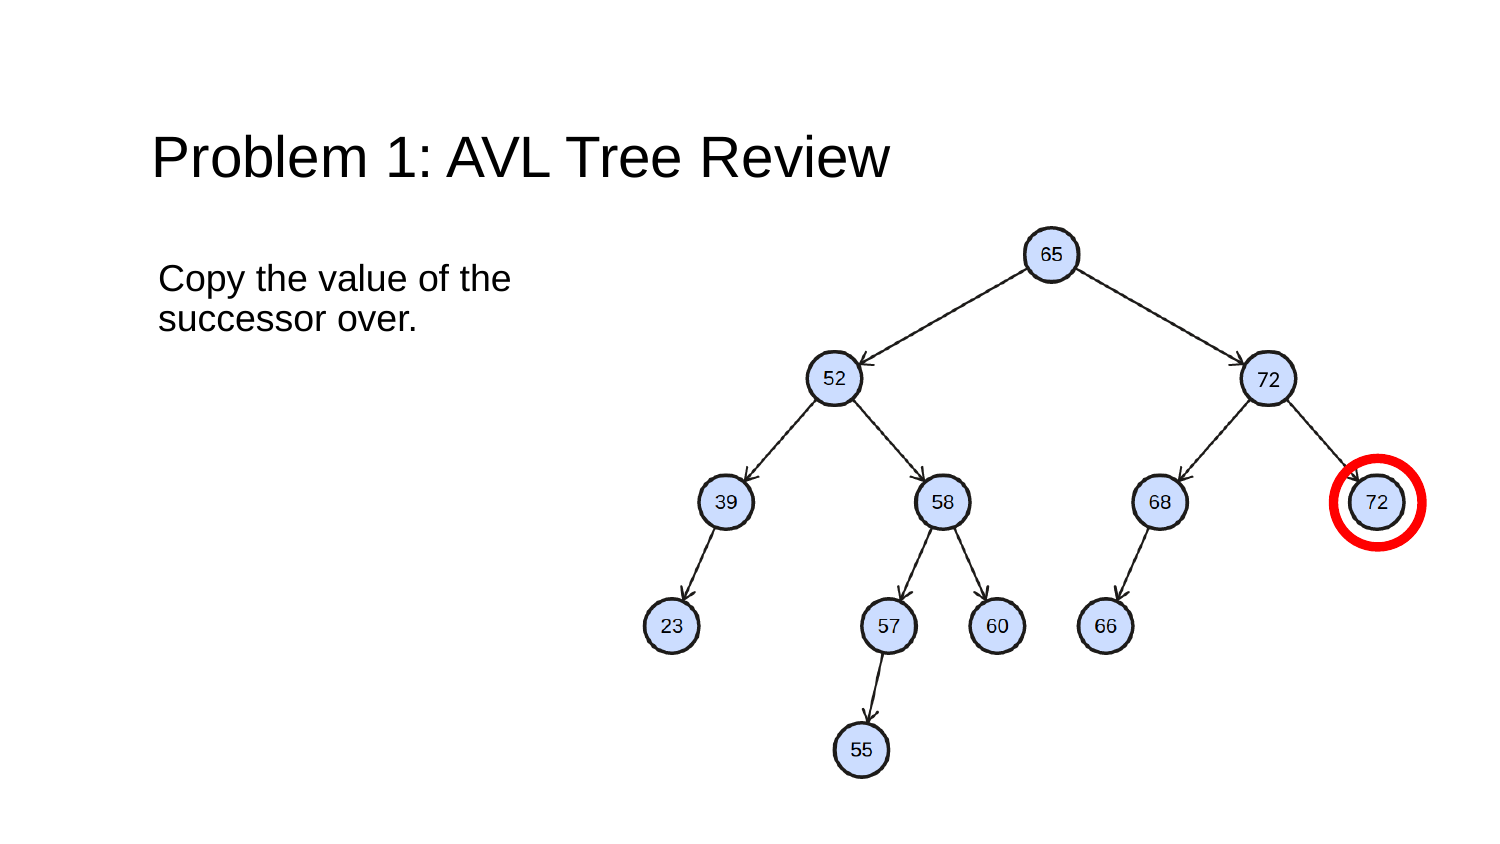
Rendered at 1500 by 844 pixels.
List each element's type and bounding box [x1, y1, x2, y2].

list [140, 253, 571, 750]
picture [623, 198, 1429, 805]
title [140, 75, 1356, 242]
